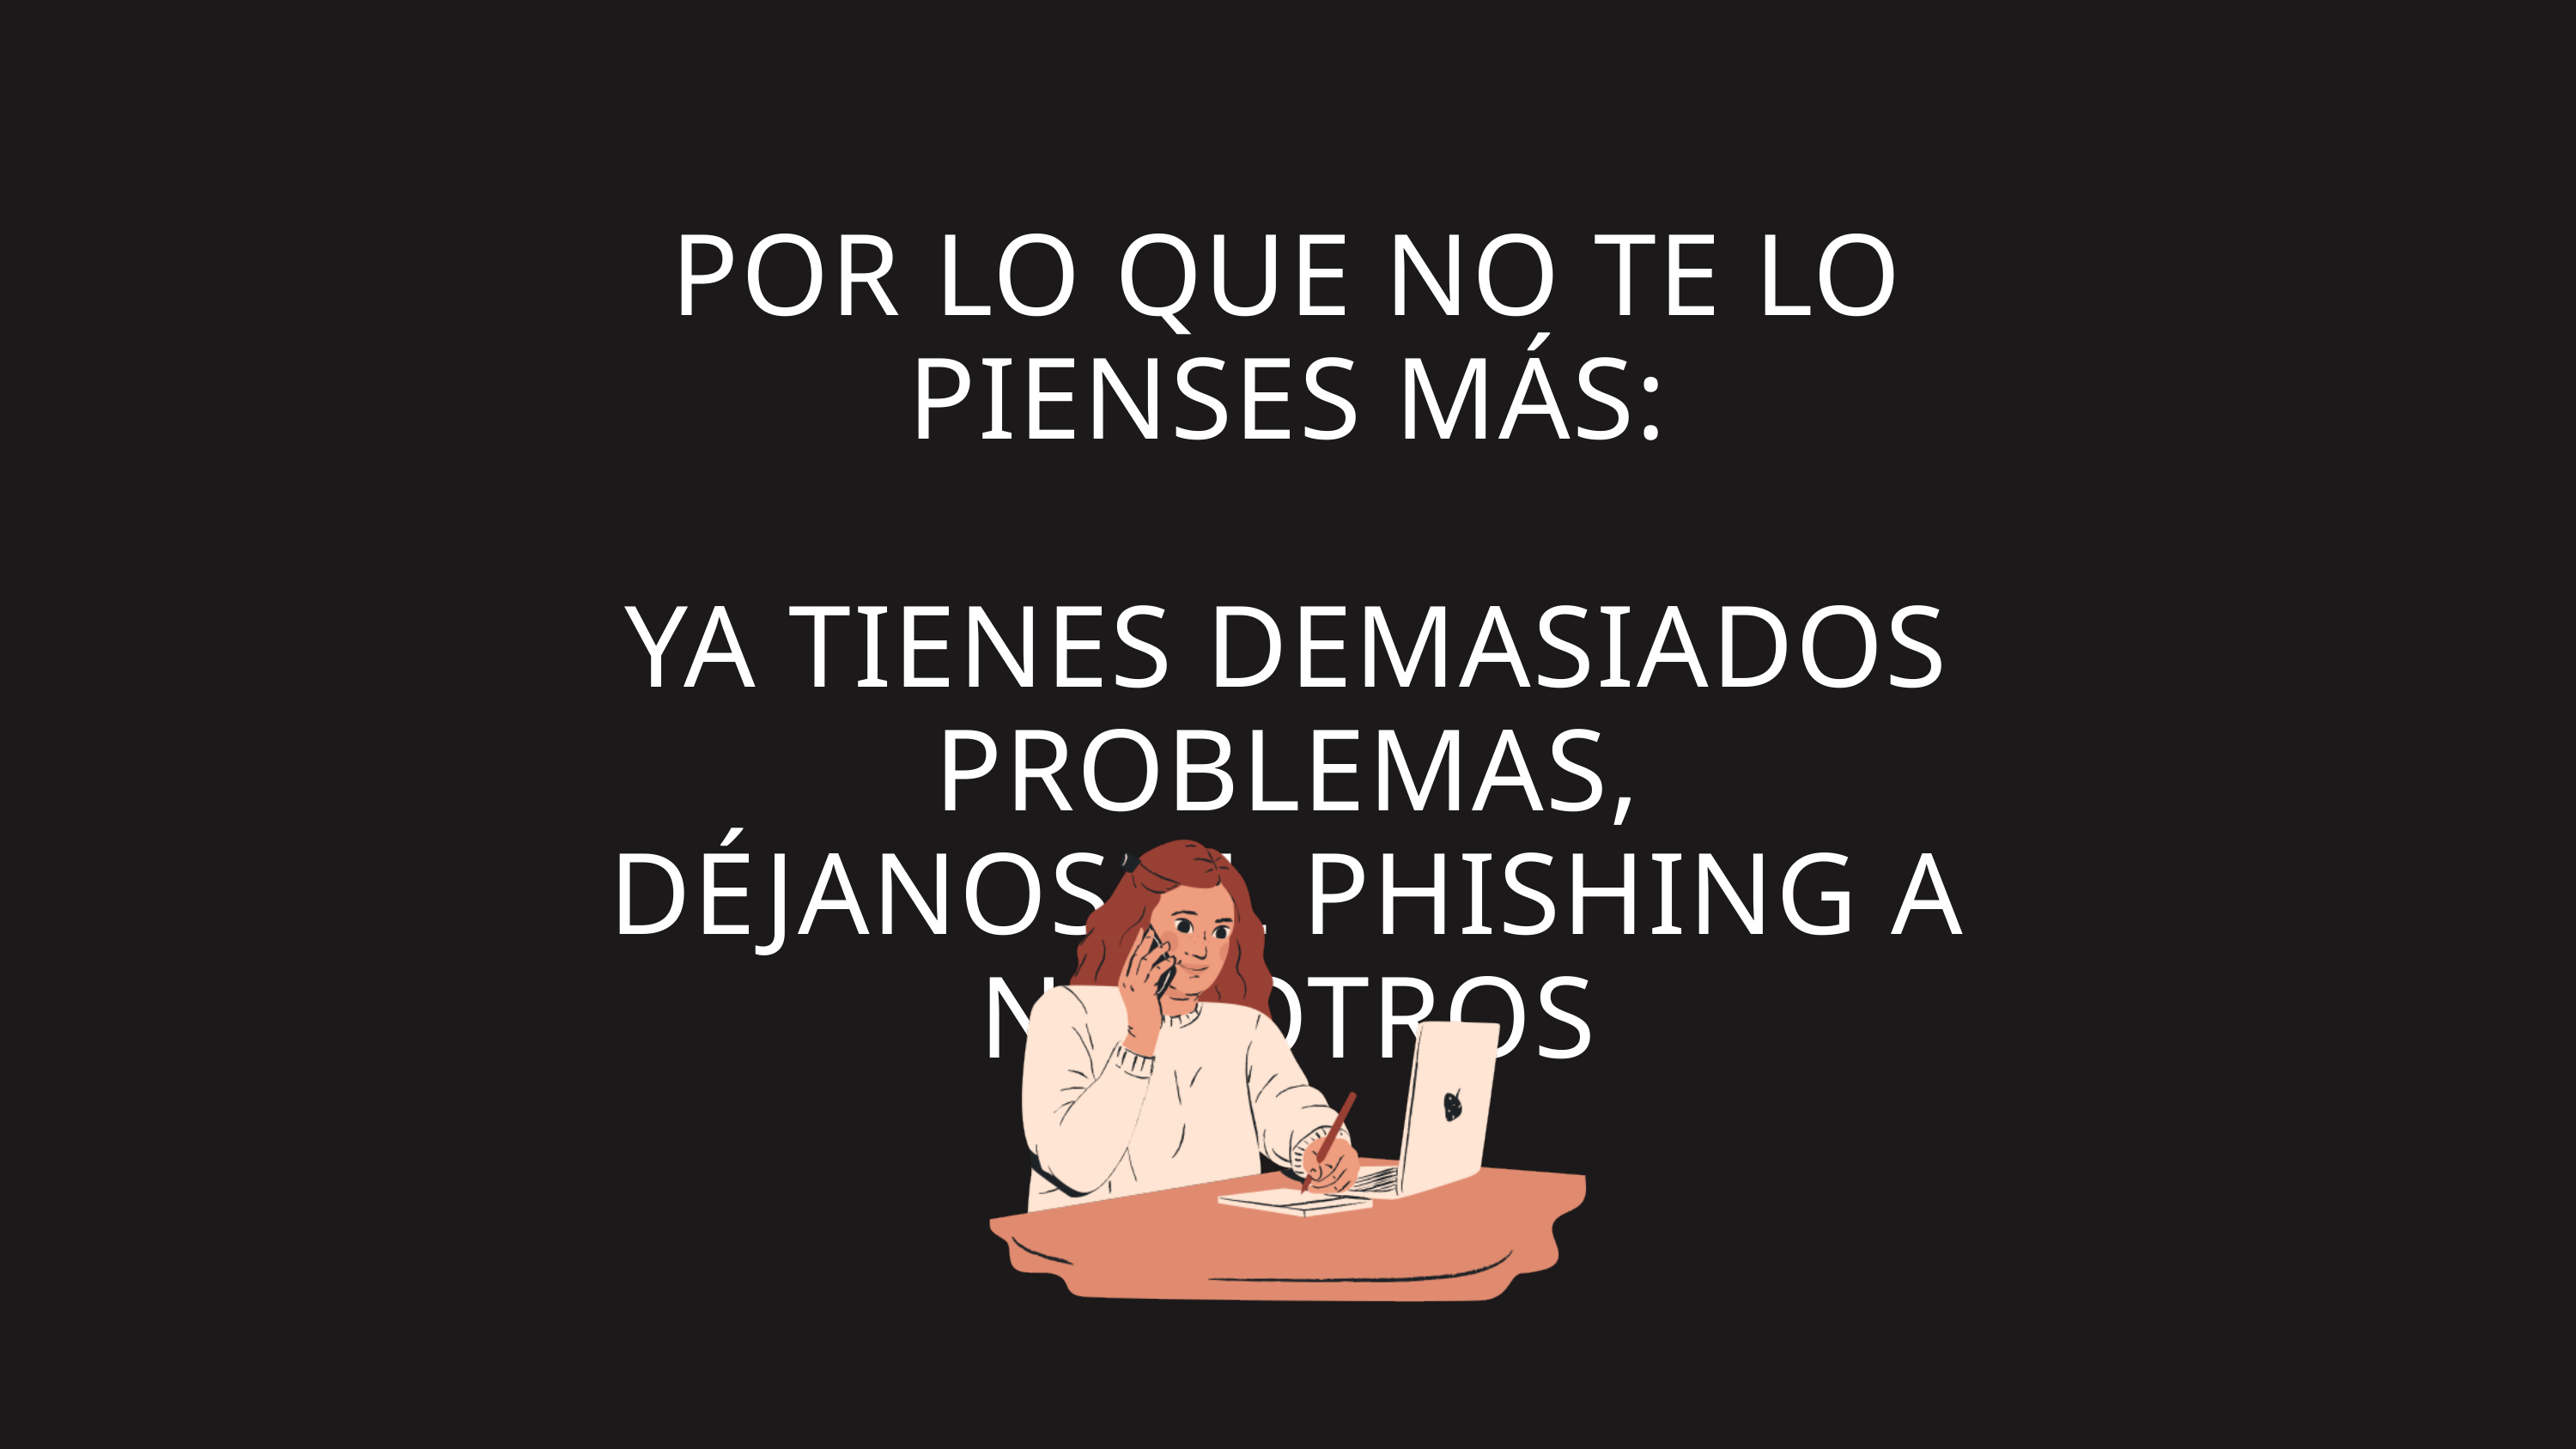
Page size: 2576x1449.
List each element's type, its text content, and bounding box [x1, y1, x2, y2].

text_box POR LO QUE NO TE LO PIENSES MÁS: YA TIENES DEMASIADOS PROBLEMAS, DÉJANOS EL PHISHING A NOSOTROS [511, 214, 2065, 1204]
text_box [988, 834, 1588, 1304]
